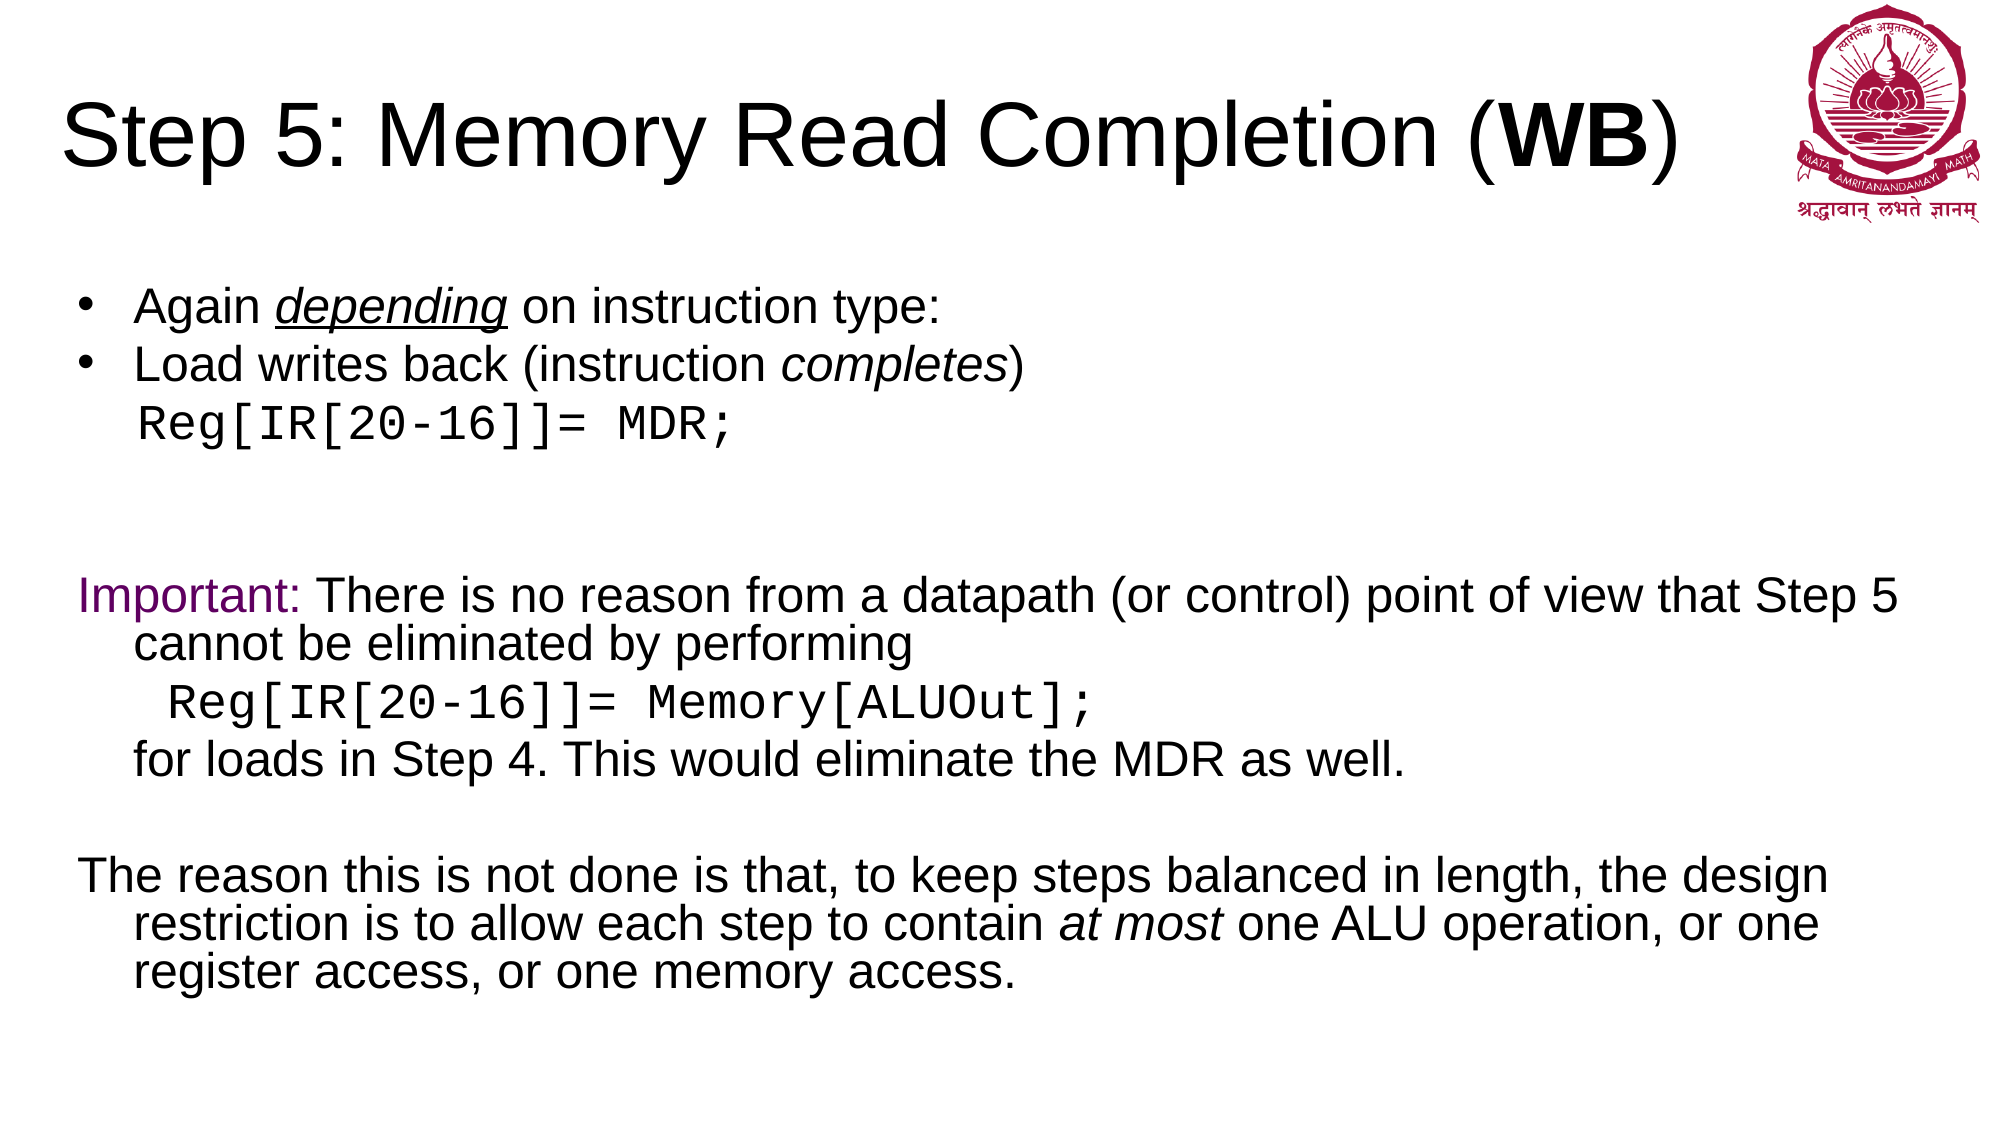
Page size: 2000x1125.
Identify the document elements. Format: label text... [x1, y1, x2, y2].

list Again depending on instruction type: Load writes back (instruction completes) Reg[IR[20-16]]= MDR; Important: There is no reason from a datapath (or control) point of view that Step 5 cannot be eliminated by performing Reg[IR[20-16]]= Memory[ALUOut]; for loads in Step 4. This would eliminate the MDR as well. The reason this is not done is that, to keep steps balanced in length, the design restriction is to allow each step to contain at most one ALU operation, or one register access, or one memory access. [62, 277, 1950, 1125]
title Step 5: Memory Read Completion (WB) [24, 35, 1717, 224]
picture [1776, 1, 2000, 225]
